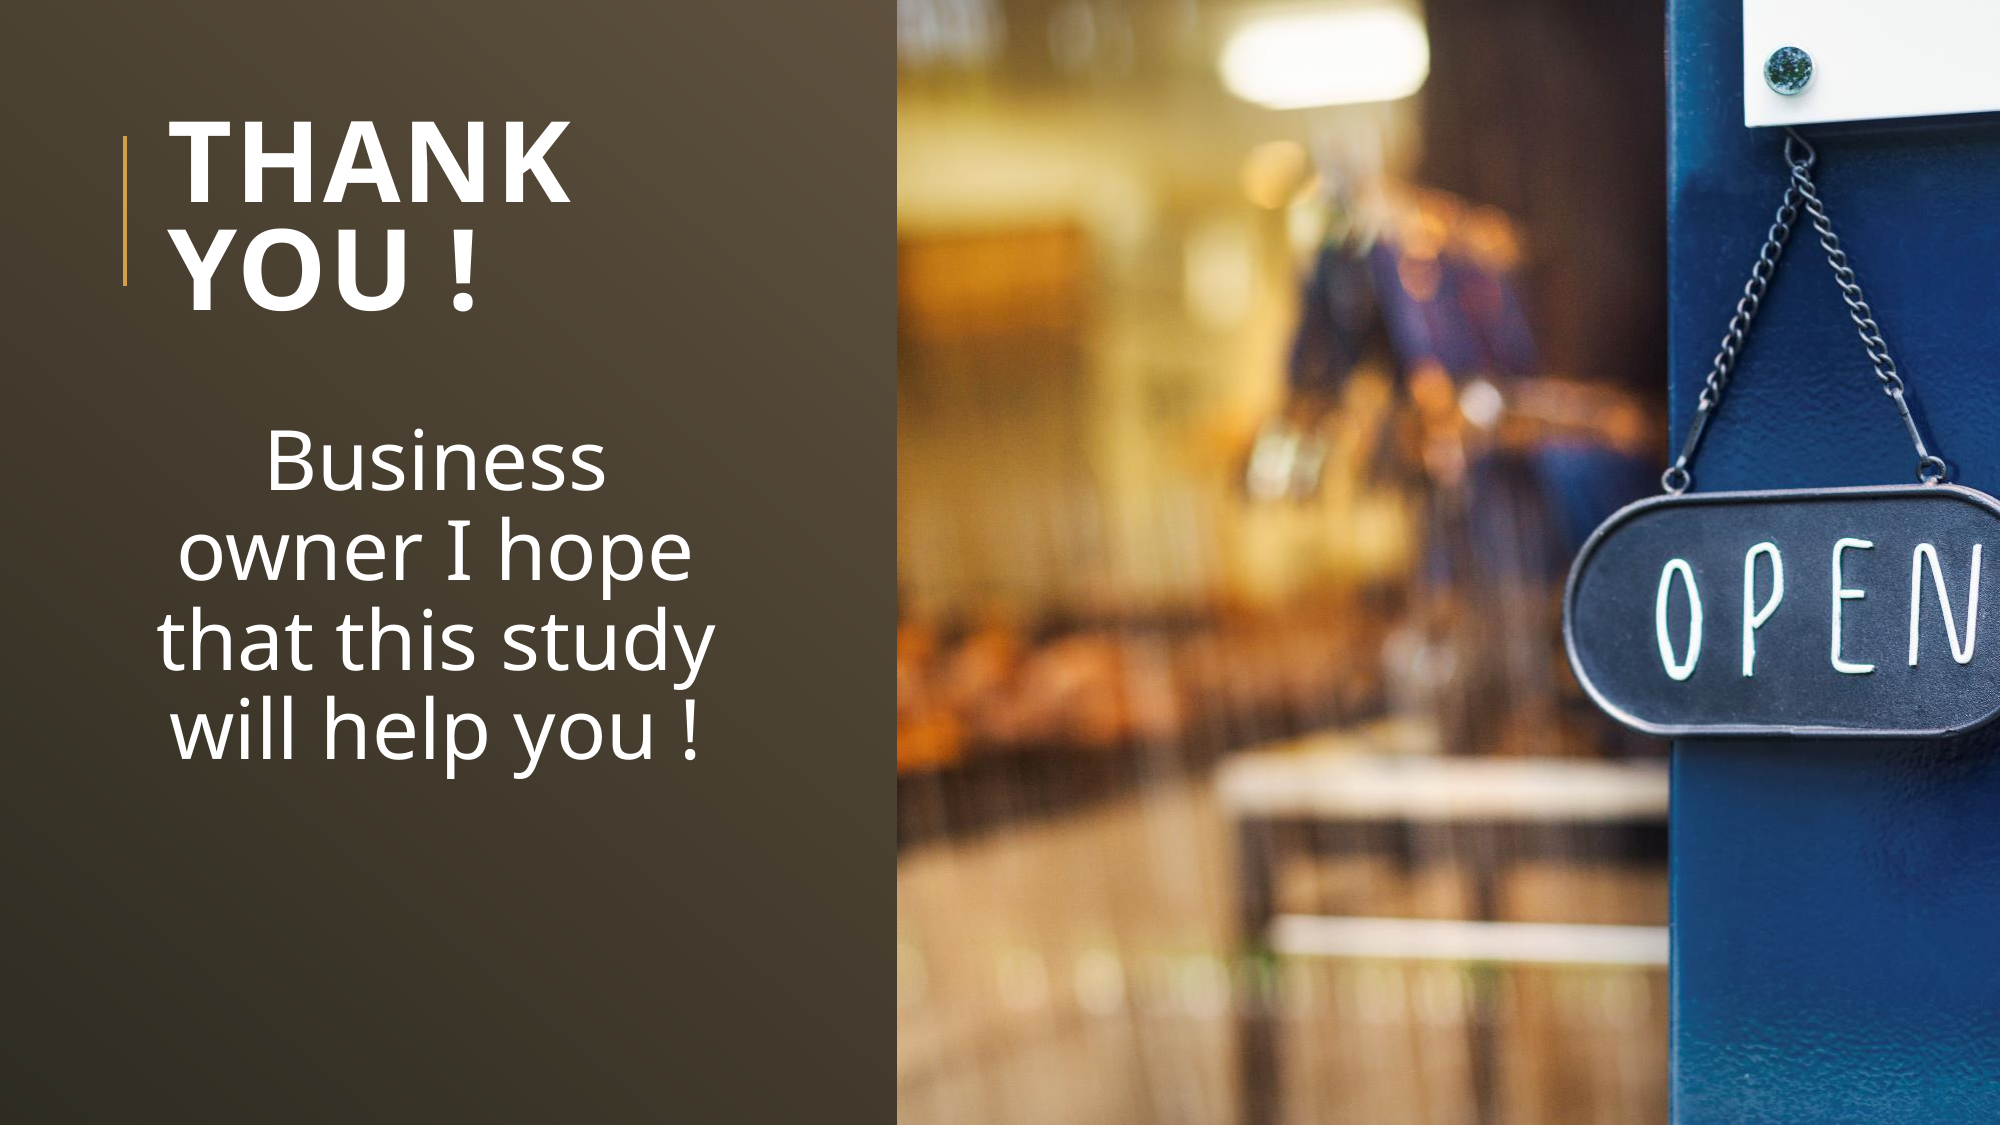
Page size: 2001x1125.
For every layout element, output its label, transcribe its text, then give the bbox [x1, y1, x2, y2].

picture [896, 0, 2000, 1125]
title Thank you ! [168, 96, 788, 342]
list Business owner I hope that this study will help you ! [125, 411, 747, 1056]
text_box [0, 0, 890, 1125]
